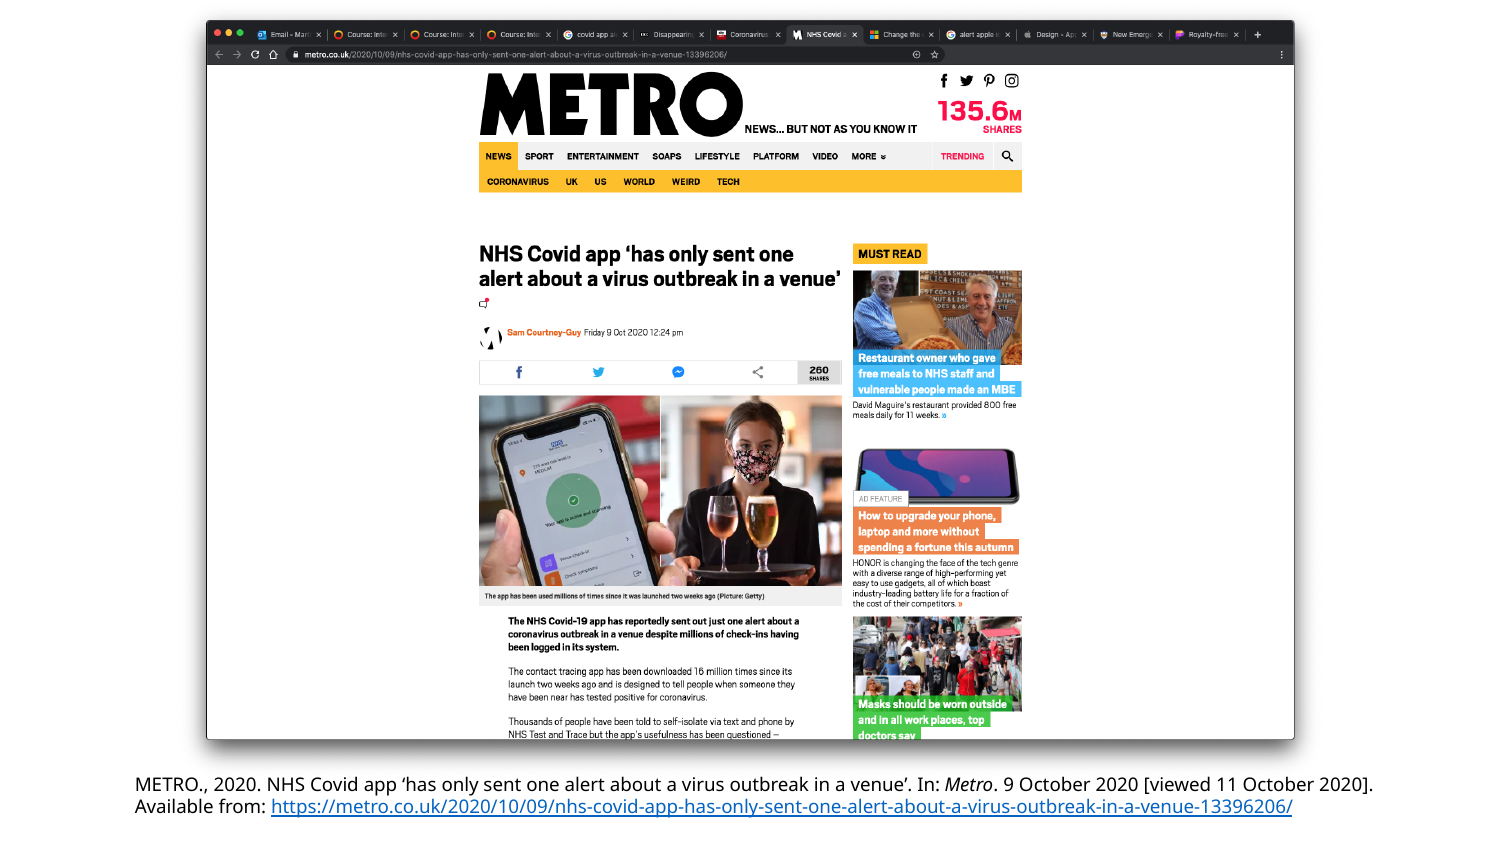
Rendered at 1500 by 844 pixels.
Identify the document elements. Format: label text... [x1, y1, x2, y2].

text_box METRO., 2020. NHS Covid app ‘has only sent one alert about a virus outbreak in a venue’. In: Metro. 9 October 2020 [viewed 11 October 2020]. Available from: https://metro.co.uk/2020/10/09/nhs-covid-app-has-only-sent-one-alert-about-a-virus-outbreak-in-a-venue-13396206/ [120, 764, 1411, 844]
picture [175, 0, 1325, 781]
